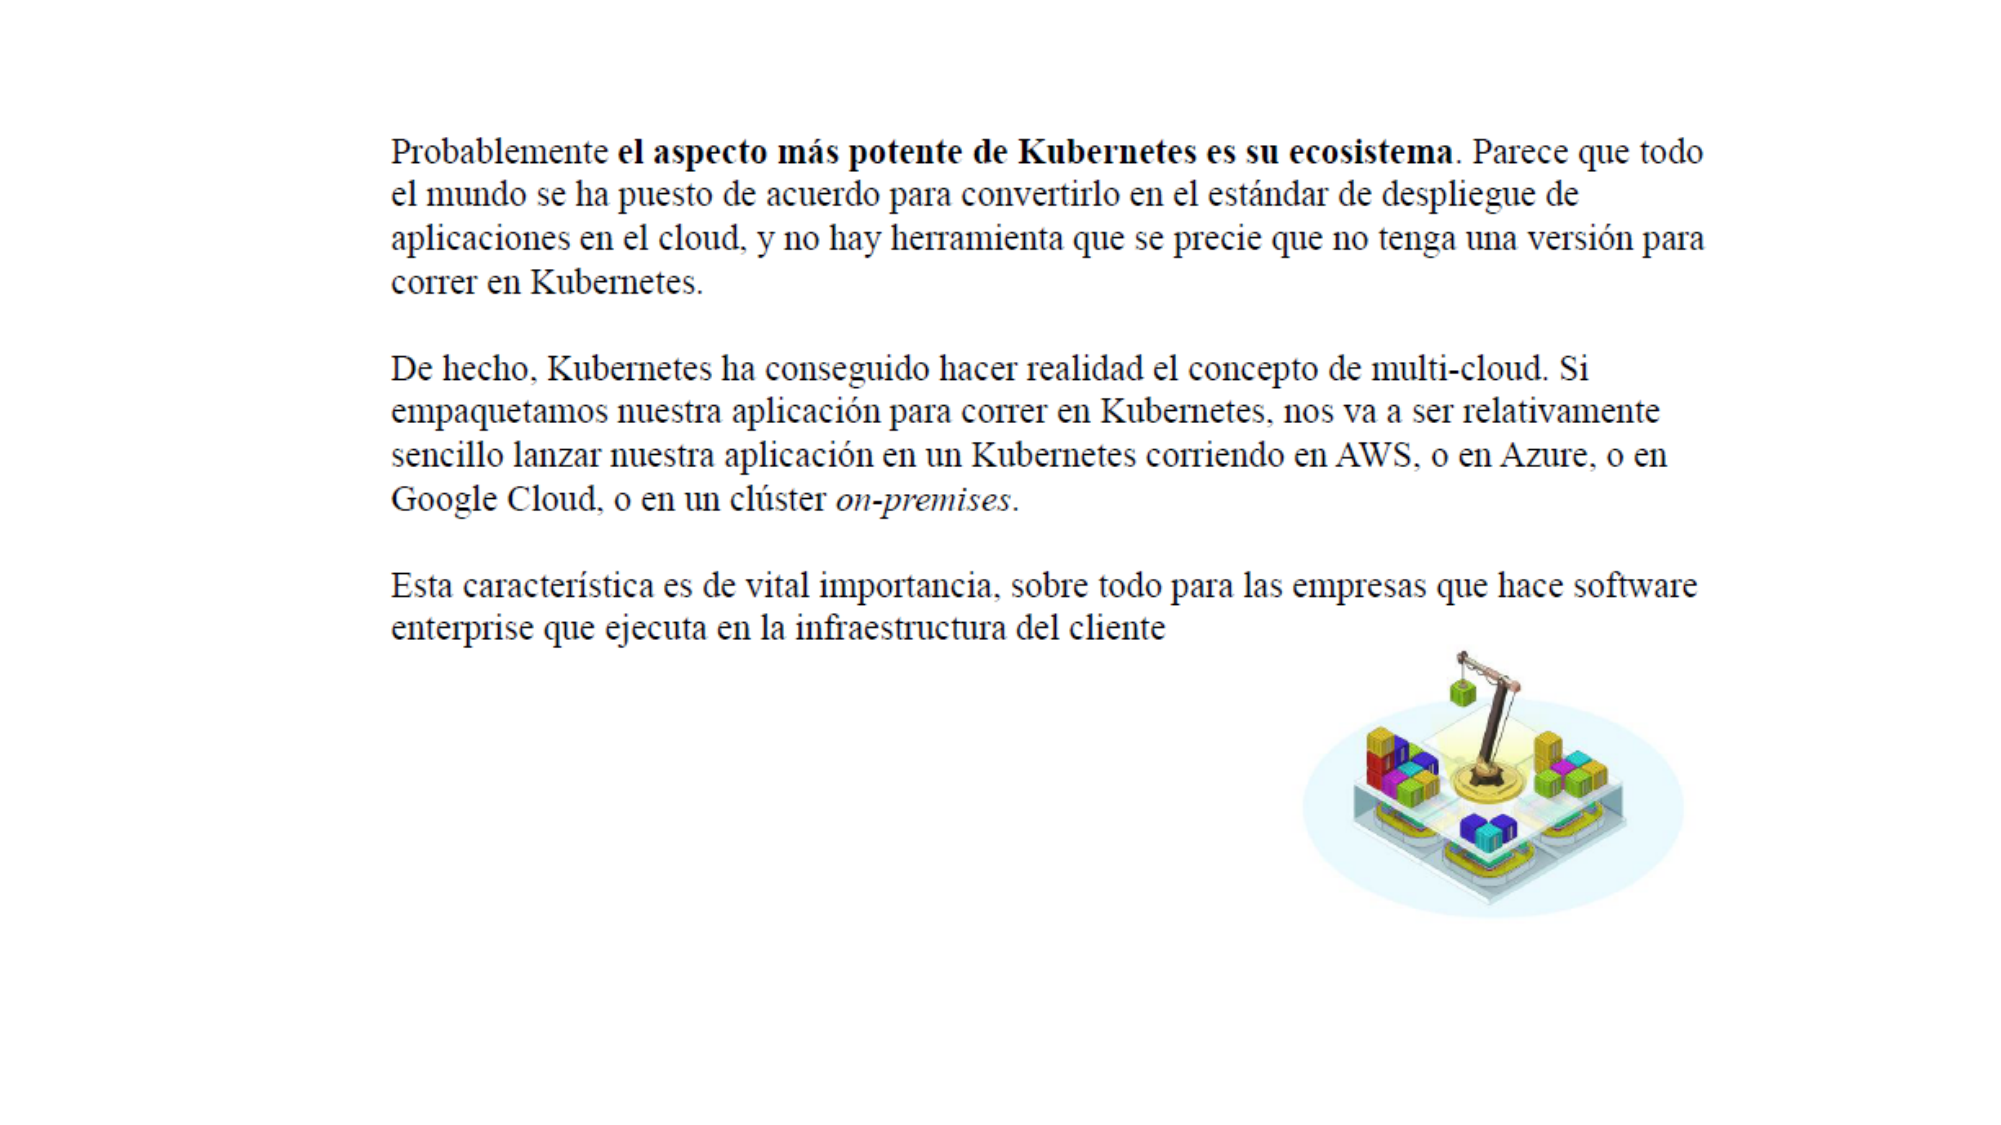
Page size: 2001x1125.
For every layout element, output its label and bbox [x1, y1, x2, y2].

list [333, 105, 1782, 953]
